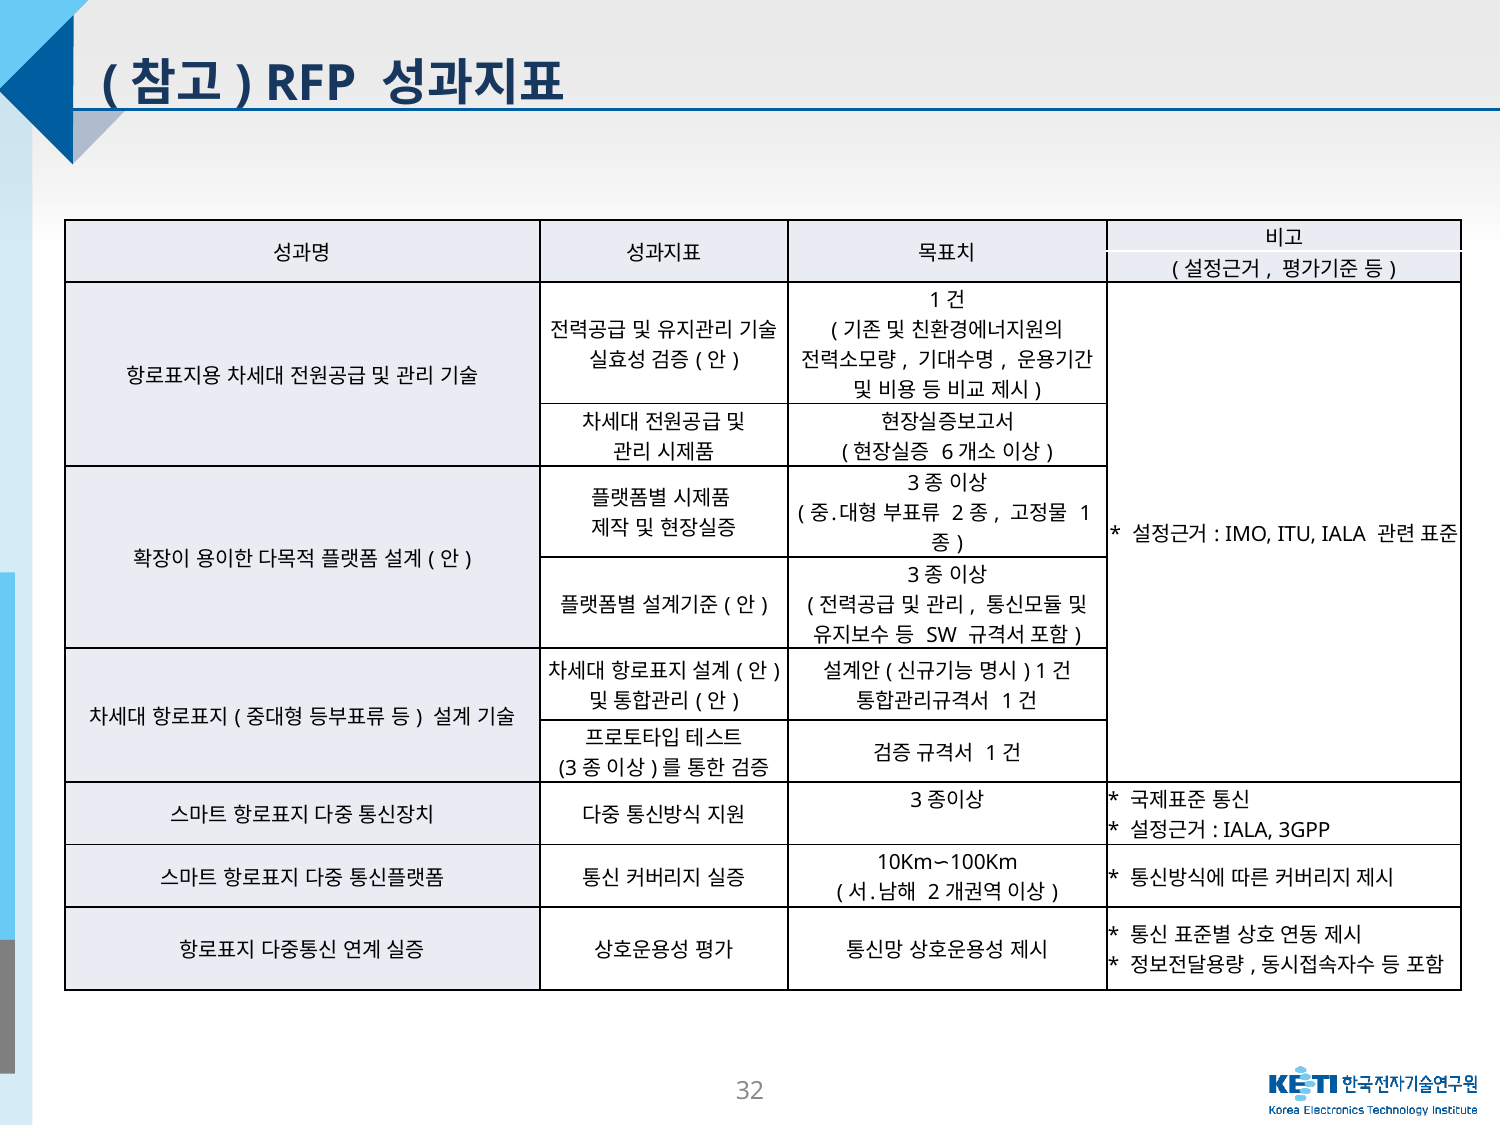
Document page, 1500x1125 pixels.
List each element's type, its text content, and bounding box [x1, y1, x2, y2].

table_cell 차세대 항로표지(중대형 등부표류 등) 설계 기술 [66, 649, 539, 781]
table_cell 1건 (기존 및 친환경에너지원의 전력소모량, 기대수명, 운용기간 및 비용 등 비교 제시) [789, 283, 1106, 403]
table_cell 스마트 항로표지 다중 통신플랫폼 [66, 845, 539, 906]
table_cell * 통신 표준별 상호 연동 제시 * 정보전달용량,동시접속자수 등 포함 [1108, 908, 1460, 989]
table_cell 현장실증보고서 (현장실증 6개소 이상) [789, 404, 1106, 465]
table_header 비고 [1108, 221, 1460, 250]
table_cell 통신 커버리지 실증 [541, 845, 787, 906]
table_cell * 통신방식에 따른 커버리지 제시 [1108, 845, 1460, 906]
table_cell 상호운용성 평가 [541, 908, 787, 989]
table_header 성과지표 [541, 221, 787, 281]
table_cell 확장이 용이한 다목적 플랫폼 설계(안) [66, 467, 539, 647]
table_cell 검증 규격서 1건 [789, 721, 1106, 781]
table_cell 통신망 상호운용성 제시 [789, 908, 1106, 989]
table_cell (설정근거, 평가기준 등) [1108, 252, 1460, 281]
table_cell 다중 통신방식 지원 [541, 783, 787, 844]
table_cell 항로표지 다중통신 연계 실증 [66, 908, 539, 989]
table_cell 항로표지용 차세대 전원공급 및 관리 기술 [66, 283, 539, 465]
table_cell 설계안(신규기능 명시) 1건 통합관리규격서 1건 [789, 649, 1106, 719]
table_cell 플랫폼별 설계기준(안) [541, 558, 787, 647]
table_cell 3종이상 [789, 783, 1106, 844]
table_cell 전력공급 및 유지관리 기술 실효성 검증(안) [541, 283, 787, 403]
table_header 성과명 [66, 221, 539, 281]
table_cell 프로토타입 테스트 (3종 이상)를 통한 검증 [541, 721, 787, 781]
picture [1246, 1060, 1500, 1125]
title (참고) RFP 성과지표 [86, 50, 1412, 112]
table_cell 차세대 전원공급 및 관리 시제품 [541, 404, 787, 465]
table_header 목표치 [789, 221, 1106, 281]
table_cell * 설정근거: IMO, ITU, IALA 관련 표준 [1108, 283, 1460, 781]
table_cell 스마트 항로표지 다중 통신장치 [66, 783, 539, 844]
table_cell 플랫폼별 시제품 제작 및 현장실증 [541, 467, 787, 556]
table_cell * 국제표준 통신 * 설정근거: IALA, 3GPP [1108, 783, 1460, 844]
table_cell 3종 이상 (중․대형 부표류 2종, 고정물 1종) [789, 467, 1106, 556]
table_cell 차세대 항로표지 설계(안) 및 통합관리(안) [541, 649, 787, 719]
table_cell 10Km∽100Km (서․남해 2개권역 이상) [789, 845, 1106, 906]
table_cell 3종 이상 (전력공급 및 관리, 통신모듈 및 유지보수 등 SW 규격서 포함) [789, 558, 1106, 647]
